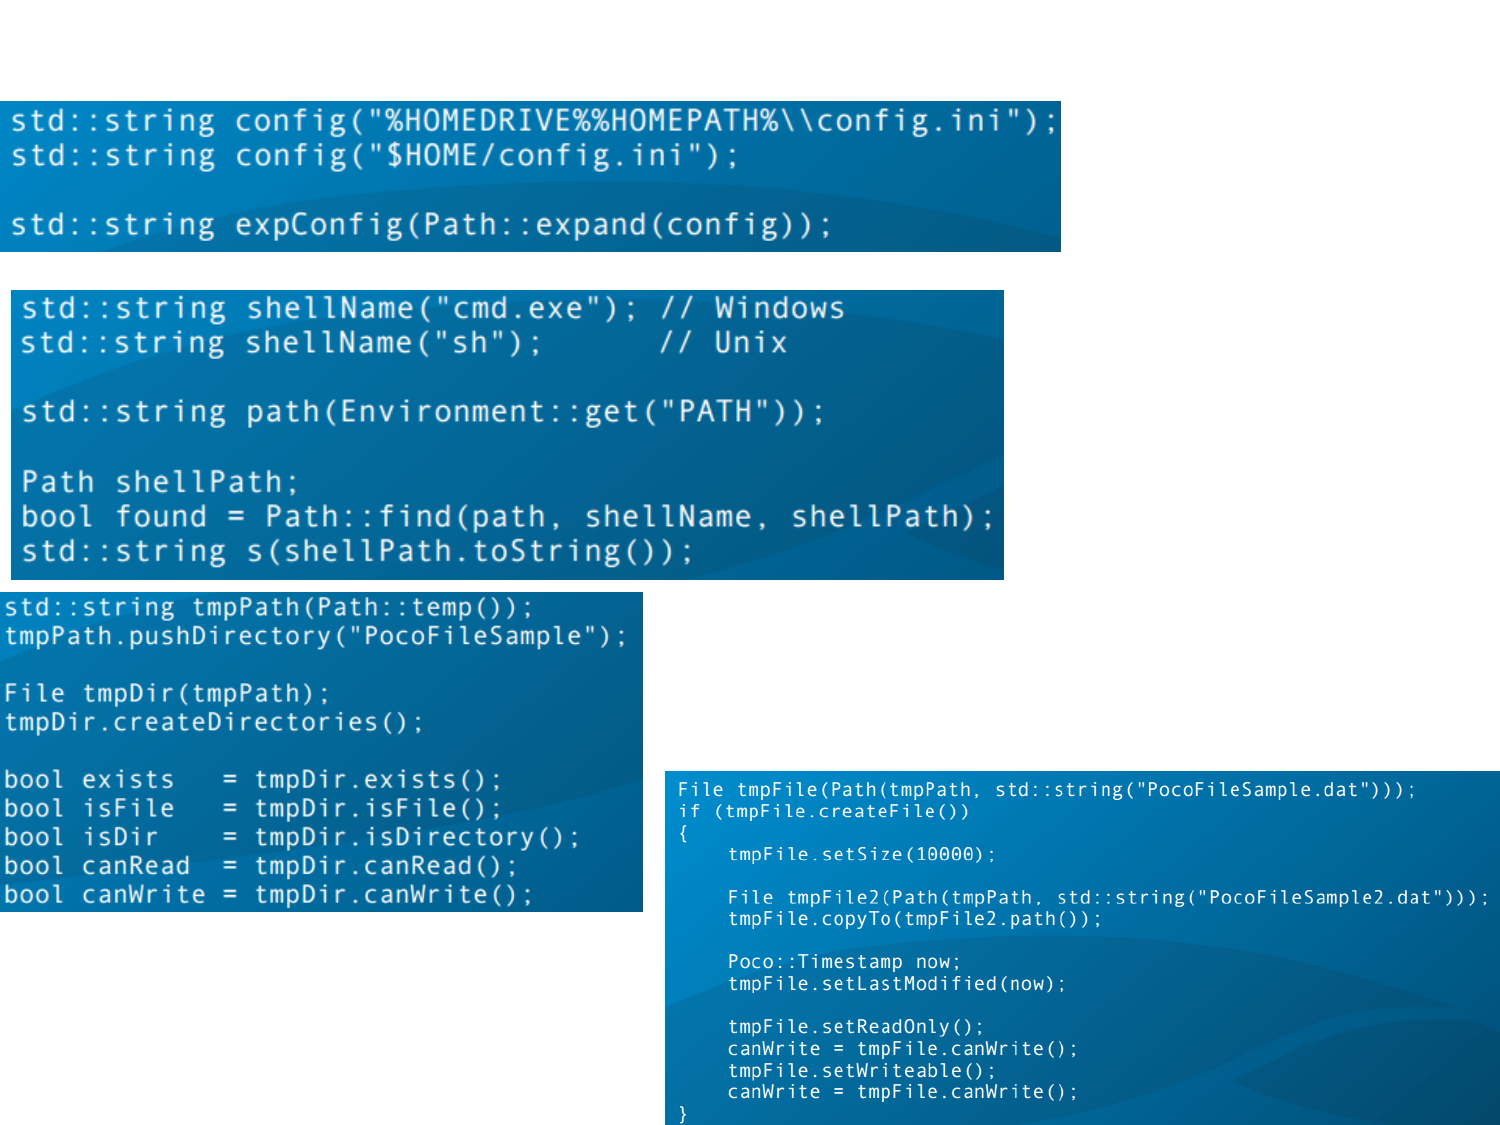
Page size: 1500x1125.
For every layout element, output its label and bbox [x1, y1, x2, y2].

list [0, 101, 1062, 252]
picture [7, 628, 16, 645]
picture [135, 470, 149, 492]
picture [324, 296, 335, 318]
picture [521, 832, 533, 850]
picture [587, 510, 600, 528]
picture [430, 889, 439, 902]
picture [320, 856, 327, 873]
picture [338, 626, 344, 647]
picture [1034, 980, 1043, 989]
picture [427, 860, 439, 875]
picture [420, 331, 428, 357]
picture [549, 301, 562, 318]
picture [382, 774, 392, 787]
picture [118, 544, 130, 562]
picture [756, 336, 764, 352]
picture [257, 800, 267, 817]
picture [473, 331, 486, 352]
picture [954, 892, 959, 901]
picture [537, 630, 550, 649]
picture [869, 505, 880, 526]
picture [697, 400, 714, 421]
picture [41, 510, 56, 527]
picture [943, 505, 957, 526]
picture [137, 541, 149, 562]
picture [427, 602, 439, 616]
picture [532, 401, 543, 422]
picture [882, 1088, 886, 1101]
picture [84, 889, 94, 903]
picture [444, 860, 455, 875]
picture [437, 539, 450, 561]
picture [147, 771, 157, 788]
picture [1071, 892, 1076, 902]
picture [366, 598, 377, 615]
picture [176, 296, 182, 318]
picture [326, 400, 336, 426]
picture [1266, 787, 1275, 795]
picture [907, 913, 912, 922]
picture [663, 539, 672, 565]
picture [555, 829, 562, 849]
picture [1340, 894, 1348, 906]
picture [476, 541, 487, 562]
picture [36, 598, 48, 616]
picture [986, 1085, 997, 1097]
picture [382, 889, 392, 903]
picture [287, 889, 299, 907]
picture [794, 400, 803, 426]
picture [869, 1045, 879, 1054]
picture [149, 688, 154, 701]
picture [54, 827, 62, 845]
picture [241, 684, 252, 701]
picture [38, 684, 47, 701]
picture [419, 541, 431, 562]
picture [681, 296, 692, 319]
picture [37, 630, 48, 649]
picture [1422, 892, 1429, 903]
picture [336, 774, 345, 787]
picture [304, 400, 318, 421]
picture [892, 784, 897, 794]
picture [413, 856, 424, 874]
picture [162, 803, 173, 817]
picture [99, 626, 111, 644]
picture [462, 799, 469, 820]
picture [368, 827, 374, 845]
picture [731, 1065, 736, 1075]
picture [1000, 1045, 1007, 1054]
picture [257, 829, 267, 846]
picture [226, 630, 235, 644]
picture [175, 539, 183, 561]
picture [322, 505, 337, 526]
picture [5, 799, 17, 817]
picture [21, 831, 33, 846]
picture [604, 544, 620, 567]
picture [474, 889, 486, 903]
picture [84, 774, 95, 788]
picture [20, 717, 34, 730]
picture [53, 688, 64, 702]
picture [157, 301, 167, 317]
picture [37, 716, 48, 735]
picture [211, 301, 225, 324]
picture [5, 827, 17, 846]
picture [86, 827, 91, 845]
picture [195, 599, 204, 616]
picture [477, 829, 486, 846]
picture [304, 539, 318, 561]
picture [177, 856, 189, 874]
picture [459, 856, 470, 874]
picture [181, 684, 187, 705]
picture [530, 505, 544, 526]
picture [41, 332, 53, 353]
picture [474, 510, 489, 532]
picture [396, 630, 407, 645]
picture [397, 860, 408, 873]
picture [848, 978, 853, 988]
picture [478, 856, 485, 877]
picture [193, 716, 205, 731]
picture [728, 806, 733, 815]
picture [586, 544, 600, 561]
picture [661, 331, 672, 353]
picture [305, 506, 318, 527]
picture [444, 774, 455, 789]
picture [490, 831, 503, 846]
picture [250, 472, 262, 493]
picture [336, 717, 342, 730]
picture [100, 889, 111, 903]
picture [287, 774, 298, 793]
picture [68, 630, 79, 645]
picture [607, 296, 615, 322]
picture [380, 630, 393, 645]
picture [740, 980, 750, 989]
picture [154, 510, 168, 527]
picture [53, 626, 64, 644]
picture [179, 886, 189, 903]
picture [211, 630, 216, 644]
picture [118, 505, 130, 526]
picture [43, 401, 55, 422]
picture [287, 401, 299, 422]
picture [118, 405, 130, 422]
picture [192, 301, 206, 318]
picture [384, 713, 391, 734]
picture [822, 958, 832, 967]
picture [43, 541, 55, 562]
picture [731, 978, 736, 988]
picture [267, 405, 281, 422]
picture [336, 860, 345, 873]
picture [361, 301, 375, 319]
picture [209, 336, 224, 358]
picture [811, 301, 827, 318]
picture [919, 892, 924, 901]
picture [415, 803, 421, 816]
picture [24, 544, 36, 562]
picture [857, 784, 862, 794]
picture [604, 405, 619, 422]
picture [446, 626, 452, 644]
picture [414, 599, 423, 616]
picture [964, 894, 969, 903]
picture [156, 405, 168, 421]
picture [511, 331, 520, 357]
picture [146, 602, 151, 615]
picture [131, 774, 141, 788]
picture [379, 301, 395, 318]
picture [173, 510, 187, 526]
picture [101, 599, 110, 616]
picture [52, 712, 65, 730]
picture [570, 539, 578, 561]
picture [306, 296, 317, 318]
picture [941, 1024, 947, 1035]
picture [5, 856, 17, 875]
picture [36, 774, 48, 788]
picture [100, 831, 110, 846]
picture [929, 852, 937, 858]
picture [736, 400, 750, 421]
picture [304, 331, 315, 352]
picture [397, 827, 409, 845]
picture [98, 688, 112, 701]
picture [154, 475, 168, 493]
picture [740, 1067, 750, 1076]
picture [507, 885, 515, 906]
picture [130, 630, 142, 649]
picture [740, 1023, 750, 1032]
picture [586, 405, 601, 427]
picture [435, 505, 450, 527]
picture [7, 714, 16, 731]
picture [321, 827, 327, 845]
picture [521, 630, 534, 644]
picture [717, 400, 733, 421]
picture [130, 684, 143, 701]
picture [396, 336, 411, 353]
picture [137, 298, 149, 319]
picture [917, 915, 922, 924]
picture [902, 786, 907, 795]
picture [894, 1065, 900, 1076]
picture [739, 296, 747, 318]
picture [953, 852, 961, 858]
picture [137, 401, 149, 422]
picture [699, 510, 713, 527]
picture [478, 598, 485, 619]
picture [343, 539, 354, 561]
picture [493, 510, 506, 527]
picture [191, 544, 206, 561]
picture [459, 505, 467, 531]
picture [644, 505, 655, 526]
picture [6, 885, 17, 903]
picture [319, 597, 330, 615]
picture [163, 860, 173, 874]
picture [132, 716, 141, 730]
picture [626, 401, 637, 422]
picture [681, 400, 695, 421]
picture [397, 799, 408, 816]
picture [491, 626, 502, 645]
picture [163, 630, 173, 645]
picture [381, 505, 393, 526]
picture [763, 1085, 773, 1097]
picture [162, 602, 174, 620]
picture [21, 889, 33, 903]
picture [249, 544, 262, 562]
picture [23, 505, 37, 527]
picture [1350, 784, 1355, 795]
picture [60, 539, 74, 562]
picture [54, 856, 62, 874]
picture [508, 831, 517, 845]
picture [22, 336, 34, 353]
picture [1130, 892, 1135, 902]
picture [163, 774, 173, 788]
picture [118, 301, 130, 319]
picture [382, 860, 392, 874]
picture [152, 602, 158, 615]
picture [54, 885, 62, 902]
picture [772, 336, 786, 352]
picture [551, 544, 562, 561]
picture [133, 803, 138, 816]
picture [352, 626, 359, 633]
picture [740, 784, 745, 794]
picture [476, 770, 483, 791]
picture [286, 630, 299, 645]
picture [343, 296, 356, 318]
picture [270, 889, 284, 902]
picture [508, 598, 515, 619]
picture [847, 1065, 853, 1076]
picture [257, 886, 267, 903]
picture [146, 716, 158, 731]
picture [307, 598, 313, 619]
picture [443, 831, 455, 846]
picture [860, 956, 865, 966]
picture [270, 803, 284, 816]
picture [773, 296, 788, 319]
picture [23, 599, 32, 616]
picture [286, 301, 300, 319]
picture [401, 405, 409, 421]
picture [352, 599, 361, 616]
picture [882, 1045, 886, 1058]
picture [117, 770, 123, 787]
picture [249, 301, 261, 319]
picture [241, 716, 250, 730]
picture [130, 856, 142, 873]
picture [287, 860, 299, 879]
picture [6, 684, 16, 701]
picture [1010, 784, 1015, 793]
picture [208, 688, 221, 701]
picture [227, 717, 232, 730]
picture [53, 799, 62, 816]
picture [1024, 1086, 1029, 1097]
picture [362, 539, 373, 561]
picture [829, 510, 844, 528]
picture [257, 858, 266, 874]
picture [473, 301, 489, 318]
picture [193, 626, 205, 644]
picture [303, 827, 315, 845]
picture [115, 827, 127, 845]
picture [399, 544, 412, 562]
picture [940, 958, 949, 967]
picture [270, 774, 284, 787]
picture [492, 856, 499, 877]
picture [455, 405, 469, 421]
picture [831, 301, 844, 319]
picture [412, 630, 425, 645]
picture [869, 806, 874, 815]
picture [256, 688, 267, 702]
picture [430, 771, 439, 788]
picture [133, 602, 138, 615]
picture [717, 510, 750, 528]
picture [419, 405, 431, 421]
picture [21, 630, 33, 644]
picture [58, 331, 73, 353]
picture [662, 296, 673, 319]
picture [53, 770, 62, 787]
picture [925, 506, 938, 528]
picture [21, 774, 33, 788]
picture [21, 803, 33, 817]
picture [359, 336, 373, 353]
picture [679, 505, 694, 526]
picture [340, 331, 354, 352]
picture [147, 889, 157, 902]
picture [627, 539, 636, 565]
picture [118, 475, 130, 493]
picture [193, 470, 204, 492]
picture [775, 400, 784, 426]
picture [800, 1043, 806, 1054]
picture [240, 630, 251, 645]
picture [858, 1020, 866, 1032]
picture [85, 628, 94, 645]
picture [954, 977, 960, 989]
picture [270, 539, 279, 565]
picture [605, 505, 619, 526]
picture [115, 889, 126, 902]
picture [965, 852, 972, 858]
picture [163, 688, 172, 701]
picture [115, 860, 126, 873]
picture [881, 958, 890, 967]
picture [443, 803, 455, 817]
picture [454, 336, 467, 354]
picture [555, 626, 563, 644]
picture [273, 599, 282, 616]
picture [366, 626, 377, 644]
picture [349, 716, 361, 731]
picture [460, 602, 472, 620]
picture [174, 336, 181, 352]
picture [86, 685, 95, 702]
picture [792, 301, 808, 319]
picture [377, 336, 393, 352]
picture [367, 716, 377, 731]
picture [303, 885, 315, 902]
picture [211, 470, 225, 492]
picture [270, 831, 299, 850]
picture [224, 602, 236, 620]
picture [195, 685, 204, 702]
picture [380, 539, 394, 561]
picture [418, 510, 431, 526]
picture [85, 603, 94, 616]
picture [731, 849, 736, 859]
picture [86, 803, 91, 816]
picture [512, 539, 525, 562]
picture [265, 331, 279, 352]
picture [646, 400, 655, 426]
picture [256, 716, 267, 731]
picture [731, 913, 736, 923]
picture [129, 885, 143, 902]
picture [454, 301, 468, 319]
picture [271, 716, 282, 731]
picture [887, 505, 901, 526]
picture [164, 885, 169, 902]
picture [162, 716, 173, 731]
picture [146, 631, 158, 645]
picture [336, 831, 345, 845]
picture [208, 602, 221, 615]
picture [1279, 786, 1283, 799]
picture [79, 470, 93, 492]
picture [513, 506, 525, 527]
picture [365, 889, 376, 903]
picture [382, 831, 392, 846]
picture [623, 510, 638, 528]
picture [951, 784, 956, 793]
picture [36, 831, 49, 846]
picture [399, 713, 405, 734]
picture [848, 849, 853, 859]
picture [229, 475, 243, 493]
picture [446, 885, 452, 902]
picture [287, 544, 299, 562]
picture [429, 626, 439, 644]
picture [190, 336, 204, 352]
picture [494, 885, 500, 906]
picture [541, 828, 547, 848]
picture [323, 544, 337, 562]
picture [256, 630, 266, 645]
picture [178, 626, 189, 644]
picture [147, 831, 156, 845]
picture [532, 541, 544, 562]
picture [293, 602, 298, 615]
picture [415, 827, 421, 845]
picture [811, 505, 825, 526]
picture [493, 331, 503, 339]
picture [80, 505, 92, 526]
picture [268, 505, 281, 526]
picture [62, 472, 74, 493]
picture [36, 860, 48, 875]
picture [850, 505, 861, 526]
picture [790, 892, 795, 902]
picture [210, 544, 225, 567]
picture [401, 510, 409, 526]
picture [288, 714, 298, 731]
picture [85, 716, 94, 730]
picture [320, 716, 329, 730]
picture [24, 405, 36, 422]
picture [399, 770, 405, 787]
picture [192, 405, 206, 421]
picture [287, 598, 292, 615]
picture [716, 331, 730, 354]
picture [1327, 895, 1336, 903]
picture [859, 1043, 865, 1054]
picture [437, 331, 447, 339]
picture [23, 688, 29, 701]
picture [116, 799, 126, 816]
picture [99, 860, 111, 874]
picture [439, 296, 448, 304]
picture [257, 771, 267, 788]
picture [382, 803, 392, 817]
picture [115, 688, 126, 706]
picture [397, 889, 408, 902]
picture [287, 803, 299, 821]
picture [459, 831, 470, 846]
picture [318, 631, 330, 649]
picture [36, 803, 48, 817]
picture [60, 510, 75, 527]
picture [941, 852, 949, 858]
picture [731, 1021, 736, 1032]
picture [735, 336, 749, 352]
picture [224, 688, 236, 706]
picture [241, 597, 251, 615]
picture [859, 1086, 865, 1097]
picture [411, 885, 426, 902]
picture [715, 296, 734, 318]
picture [36, 889, 48, 903]
picture [115, 716, 126, 731]
picture [323, 331, 334, 352]
picture [302, 716, 315, 731]
picture [398, 301, 412, 319]
picture [133, 827, 138, 845]
picture [461, 886, 470, 903]
picture [305, 684, 311, 705]
picture [24, 301, 36, 319]
picture [360, 405, 375, 421]
picture [368, 803, 374, 816]
picture [491, 544, 508, 562]
picture [147, 799, 156, 816]
picture [461, 626, 469, 644]
picture [256, 602, 267, 616]
picture [155, 336, 166, 352]
picture [146, 860, 158, 875]
picture [365, 860, 376, 875]
picture [1036, 913, 1041, 922]
picture [422, 296, 429, 322]
picture [336, 889, 345, 902]
picture [507, 630, 517, 645]
picture [24, 470, 37, 492]
picture [443, 602, 456, 615]
picture [155, 544, 167, 561]
picture [757, 400, 767, 408]
picture [430, 831, 439, 845]
picture [430, 799, 438, 816]
picture [303, 770, 315, 787]
picture [44, 298, 55, 319]
picture [492, 598, 499, 619]
picture [287, 684, 298, 701]
picture [321, 770, 327, 787]
picture [529, 301, 544, 319]
picture [894, 978, 900, 989]
picture [270, 860, 284, 873]
picture [303, 799, 315, 816]
picture [644, 539, 653, 565]
picture [336, 803, 345, 816]
picture [964, 505, 972, 531]
picture [800, 1086, 806, 1097]
picture [473, 405, 506, 422]
picture [1068, 784, 1073, 793]
picture [70, 717, 76, 730]
picture [247, 336, 260, 353]
picture [379, 405, 394, 421]
picture [413, 774, 423, 789]
picture [135, 510, 150, 527]
picture [211, 405, 225, 427]
picture [174, 470, 185, 492]
picture [273, 685, 282, 702]
picture [60, 400, 74, 422]
picture [6, 603, 16, 616]
picture [60, 296, 74, 319]
picture [285, 510, 300, 527]
picture [793, 510, 806, 528]
picture [365, 774, 377, 789]
picture [100, 803, 110, 817]
picture [193, 889, 205, 903]
picture [266, 470, 281, 492]
picture [42, 475, 56, 493]
picture [305, 630, 314, 644]
picture [117, 602, 125, 615]
picture [662, 505, 673, 526]
picture [6, 770, 17, 788]
picture [84, 860, 94, 875]
picture [567, 301, 581, 319]
picture [847, 1021, 853, 1032]
picture [303, 856, 315, 874]
picture [116, 336, 128, 353]
picture [248, 405, 262, 427]
picture [343, 400, 355, 421]
picture [135, 332, 147, 353]
picture [179, 714, 188, 731]
picture [568, 630, 580, 645]
picture [175, 405, 182, 421]
picture [21, 860, 33, 875]
picture [462, 770, 469, 791]
picture [586, 626, 594, 632]
picture [477, 799, 483, 820]
picture [986, 1042, 997, 1054]
picture [335, 601, 345, 616]
picture [512, 405, 525, 421]
picture [268, 296, 281, 317]
picture [756, 301, 769, 318]
picture [906, 510, 919, 527]
picture [435, 405, 451, 422]
picture [680, 331, 691, 353]
picture [191, 505, 206, 527]
picture [321, 889, 327, 902]
picture [601, 626, 608, 647]
picture [1024, 1043, 1029, 1054]
picture [272, 628, 282, 645]
picture [285, 336, 298, 353]
picture [100, 774, 110, 787]
picture [869, 1088, 879, 1097]
picture [763, 1042, 773, 1054]
picture [208, 712, 221, 730]
picture [321, 803, 327, 816]
picture [492, 296, 506, 319]
picture [905, 977, 914, 989]
picture [857, 1064, 867, 1076]
picture [474, 630, 486, 645]
